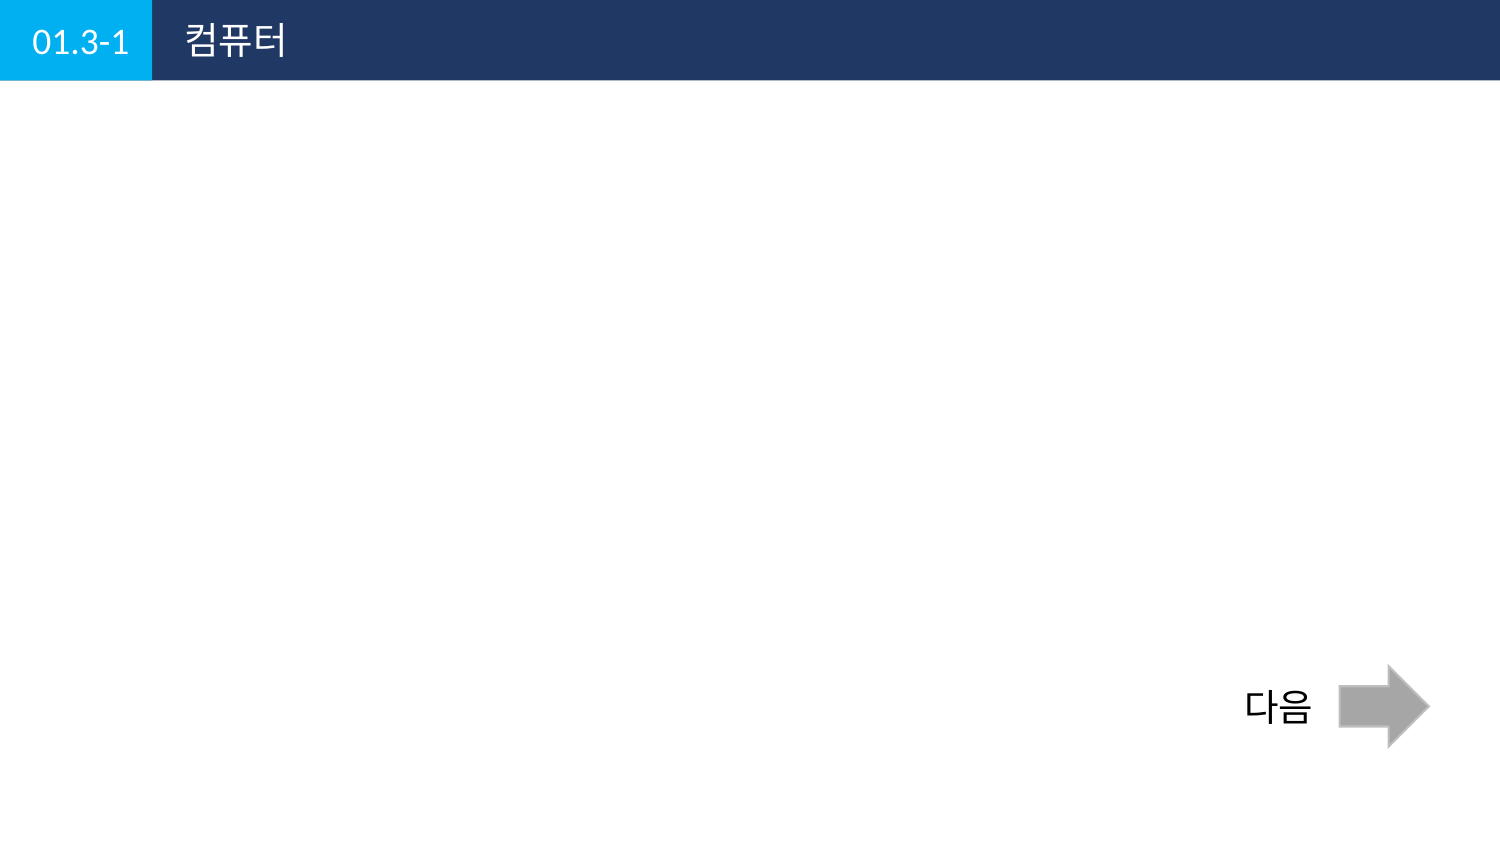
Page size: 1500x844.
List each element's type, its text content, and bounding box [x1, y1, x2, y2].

text_box [1338, 663, 1431, 750]
text_box [0, 0, 153, 81]
text_box 01.3-1 [17, 9, 153, 70]
text_box 다음 [1078, 676, 1328, 736]
text_box [153, 0, 1500, 81]
text_box 컴퓨터 [169, 9, 945, 70]
